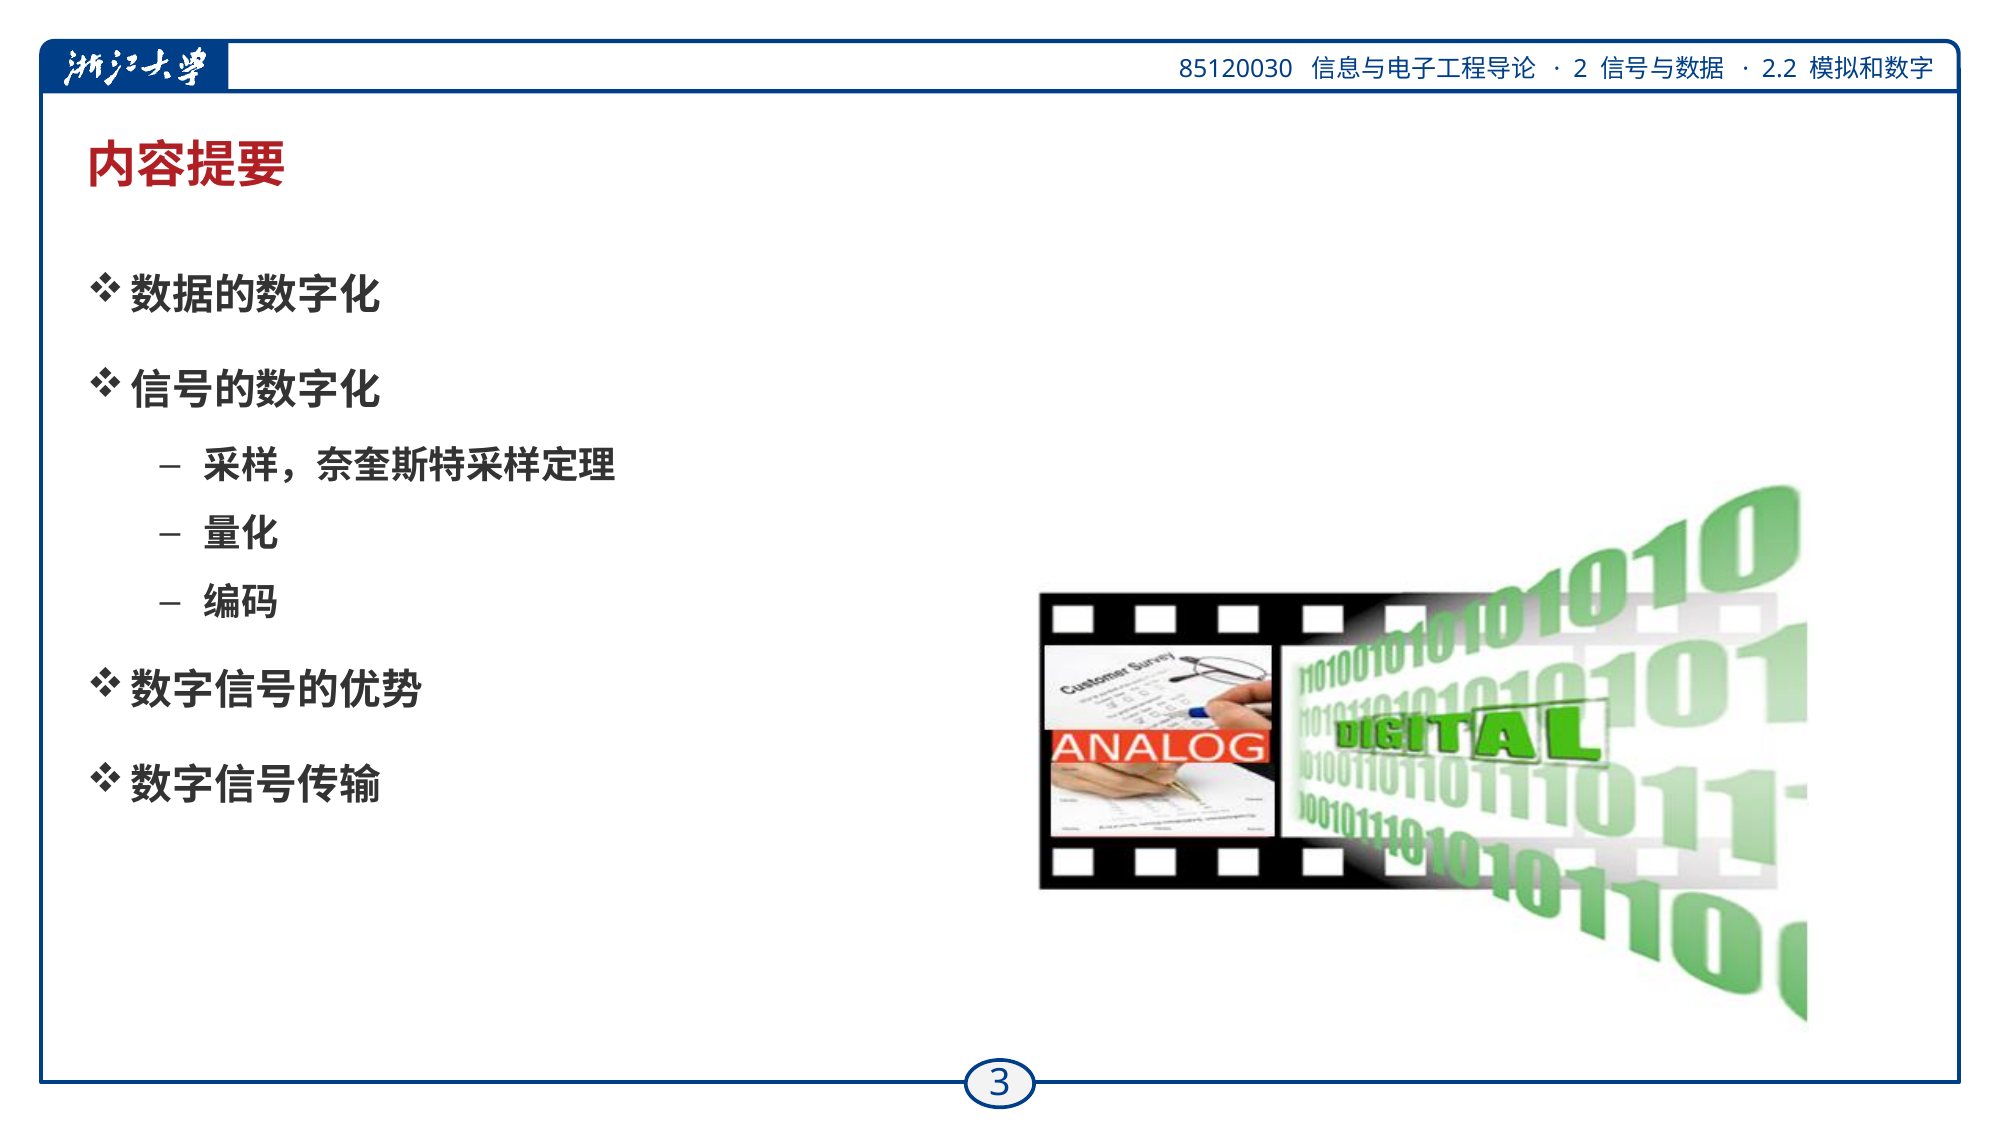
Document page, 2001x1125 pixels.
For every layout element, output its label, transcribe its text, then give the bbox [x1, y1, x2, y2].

list 数据的数字化 信号的数字化 采样，奈奎斯特采样定理 量化 编码 数字信号的优势 数字信号传输 [72, 235, 1926, 1045]
title 内容提要 [72, 125, 1926, 198]
picture [55, 39, 215, 91]
picture [1012, 481, 1809, 1045]
